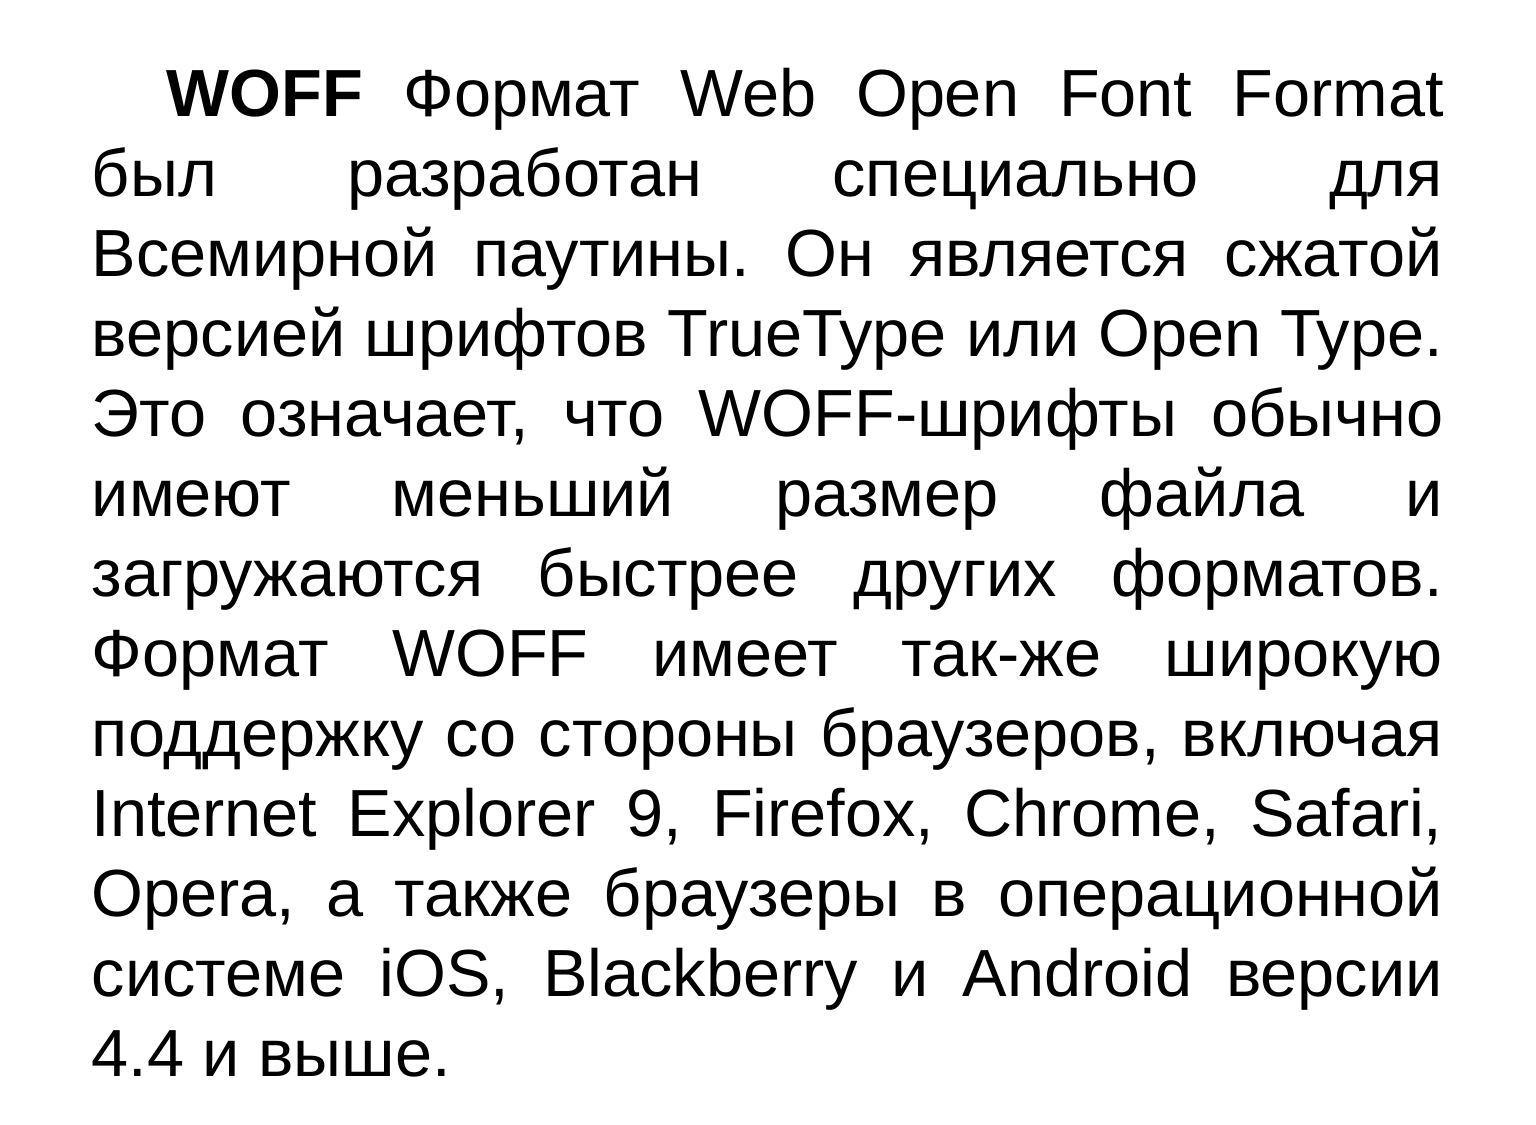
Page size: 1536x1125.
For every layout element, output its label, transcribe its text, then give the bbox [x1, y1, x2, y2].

list WOFF Формат Web Open Font Format был разработан специально для Всемирной паутины. Он является сжатой версией шрифтов TrueType или Open Type. Это означает, что WOFF-шрифты обычно имеют меньший размер файла и загружаются быстрее других форматов. Формат WOFF имеет так-же широкую поддержку со стороны браузеров, включая Internet Explorer 9, Firefox, Chrome, Safari, Opera, а также браузеры в операционной системе iOS, Blackberry и Android версии 4.4 и выше. [76, 42, 1459, 786]
